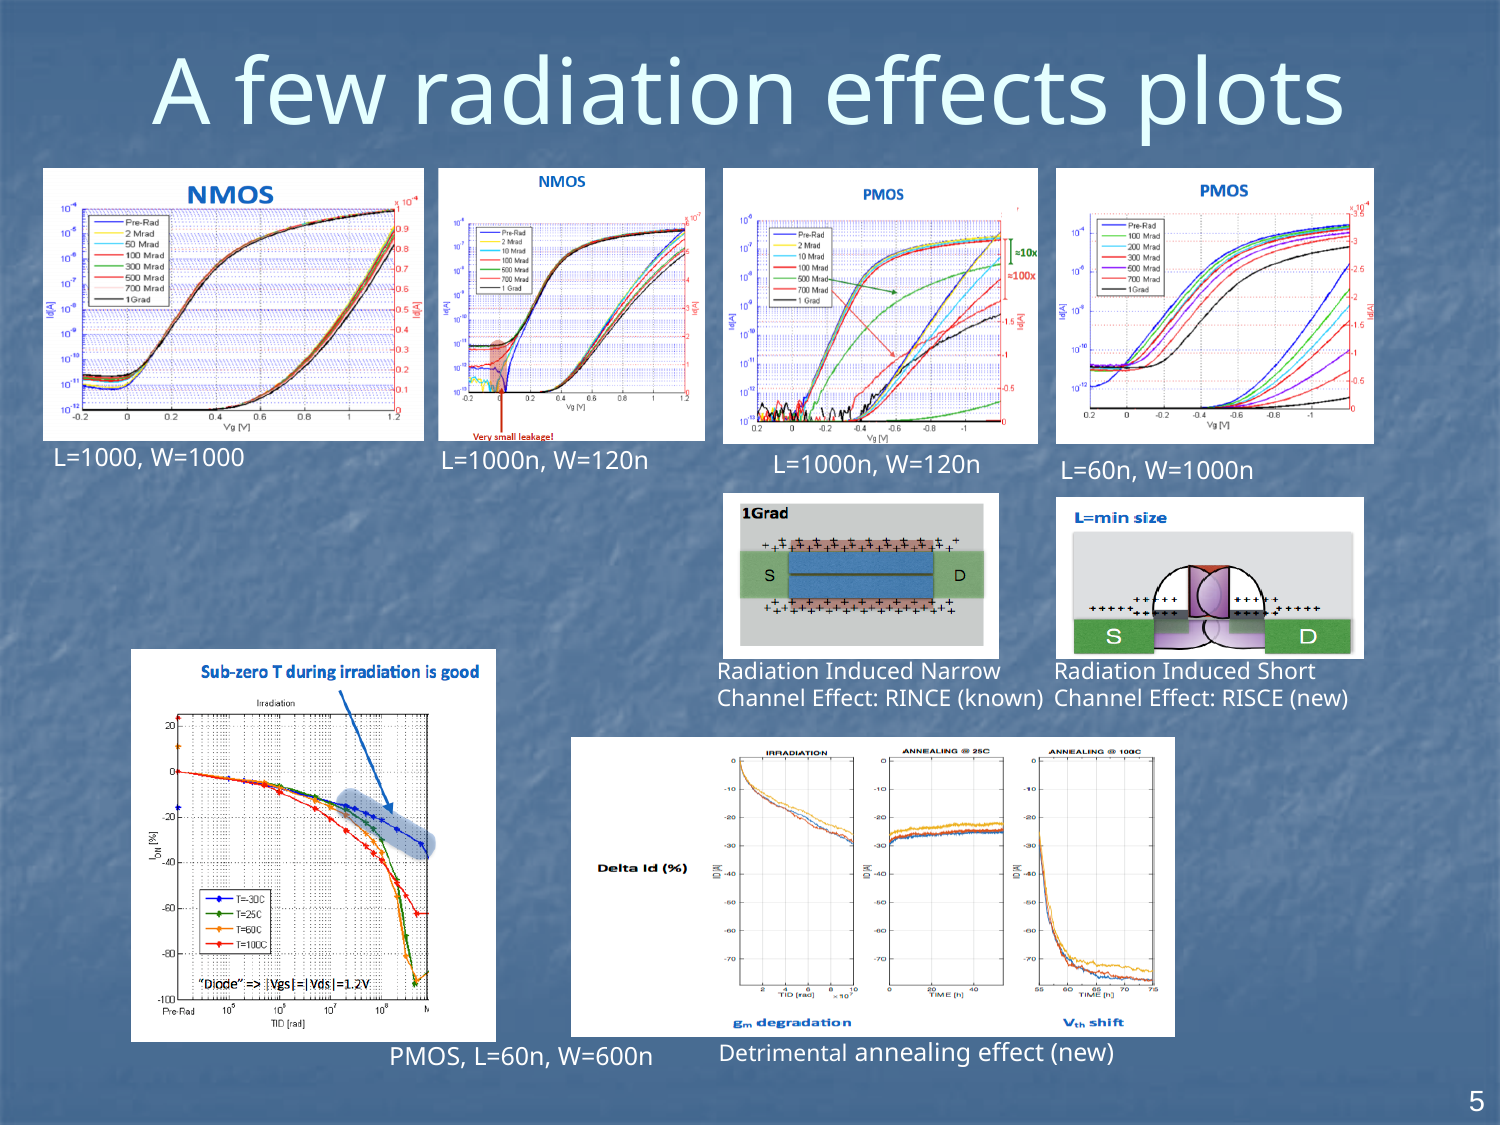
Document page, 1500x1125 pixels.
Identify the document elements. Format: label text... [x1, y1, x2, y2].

slide_number 5 [1424, 1046, 1500, 1125]
picture [723, 168, 1038, 444]
text_box L=1000, W=1000 [38, 443, 261, 480]
text_box PMOS, L=60n, W=600n [374, 1032, 669, 1078]
title A few radiation effects plots [74, 24, 1426, 151]
picture [571, 737, 1176, 1037]
picture [43, 168, 424, 441]
text_box Radiation Induced Narrow Channel Effect: RINCE (known) [702, 649, 1038, 719]
picture [723, 493, 999, 659]
text_box Detrimental annealing effect (new) [703, 1046, 1130, 1074]
text_box L=1000n, W=120n [757, 453, 997, 487]
picture [1056, 168, 1374, 444]
picture [131, 649, 496, 1042]
picture [438, 168, 706, 441]
text_box L=1000n, W=120n [425, 436, 665, 482]
text_box L=60n, W=1000n [1045, 446, 1270, 492]
text_box Radiation Induced Short Channel Effect: RISCE (new) [1038, 649, 1364, 719]
picture [1056, 497, 1364, 659]
